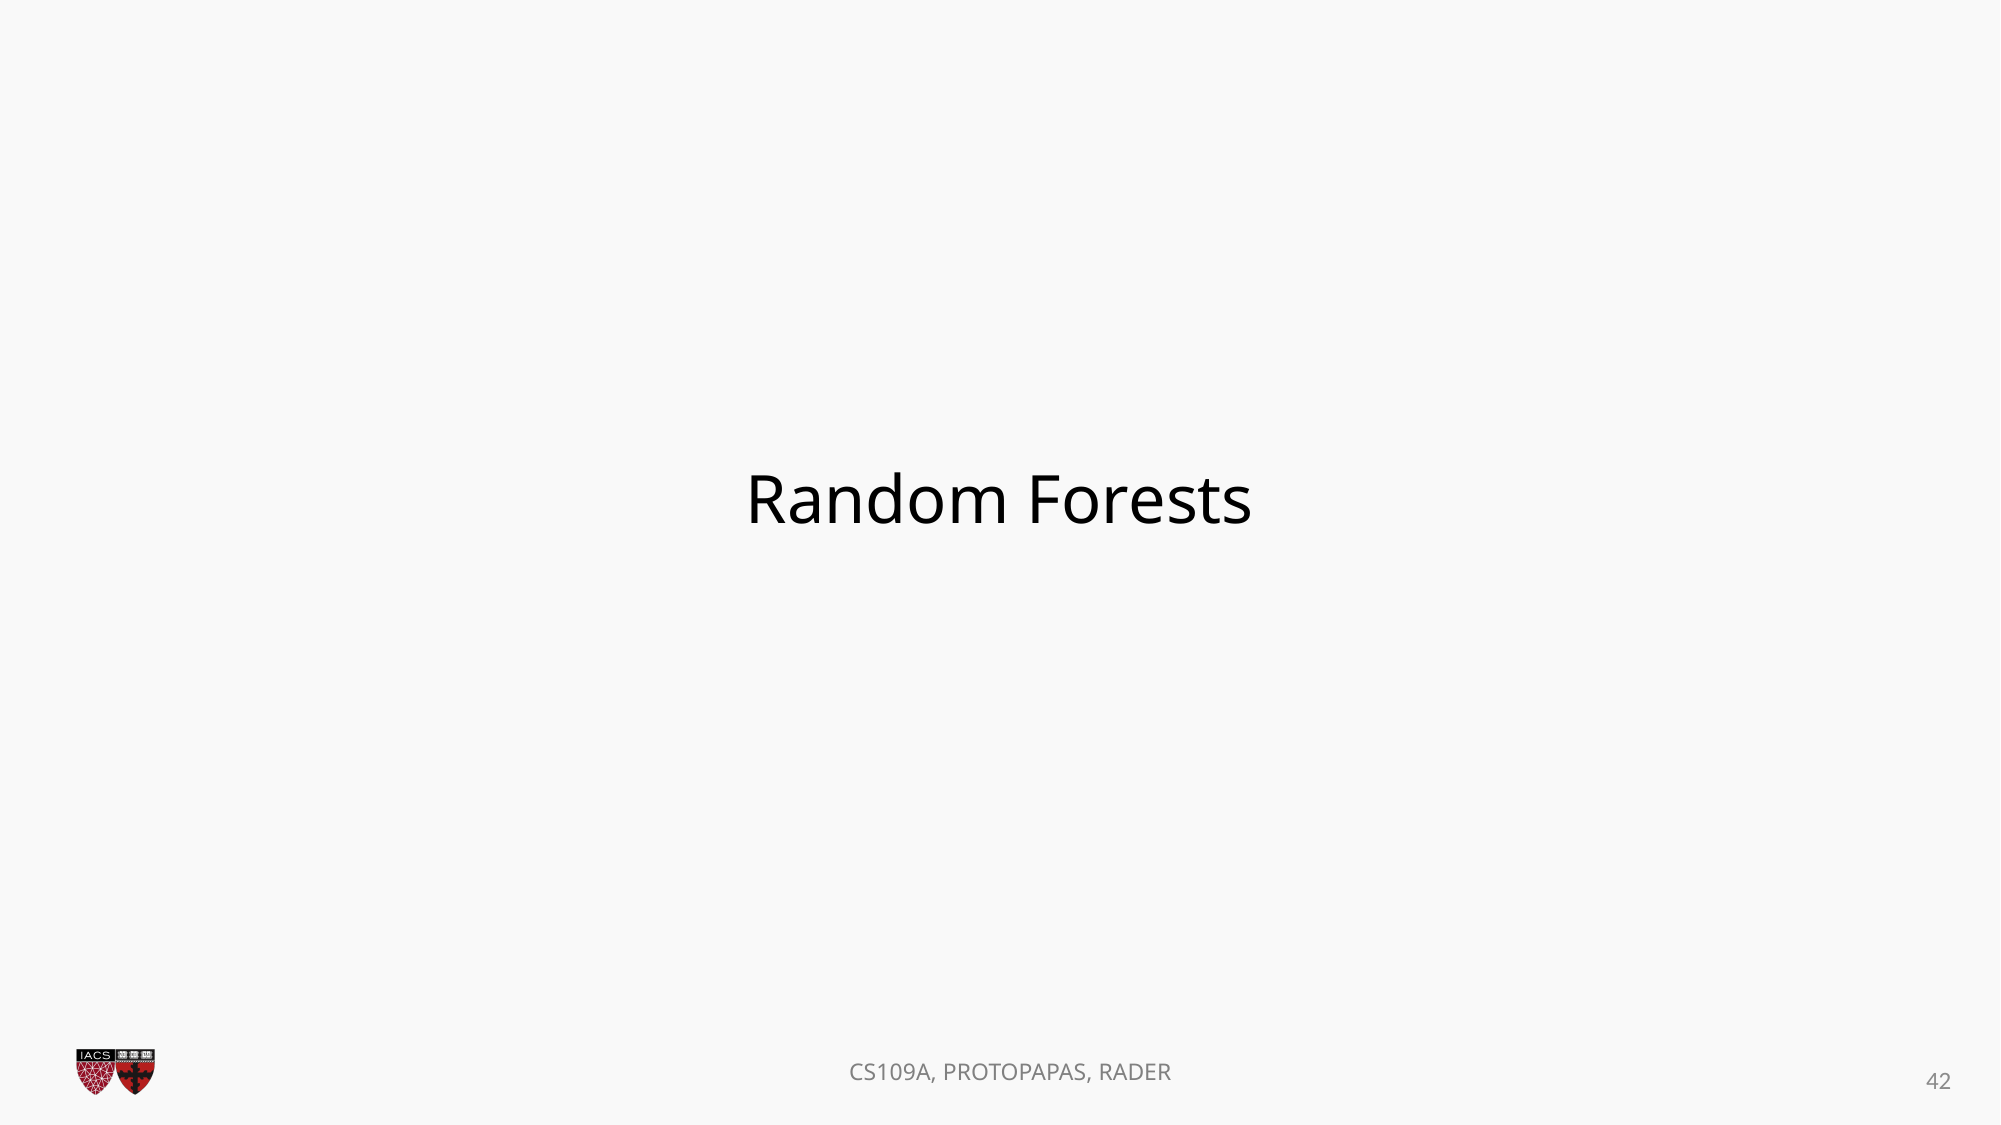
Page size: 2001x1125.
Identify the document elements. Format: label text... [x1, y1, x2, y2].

title Random Forests [99, 449, 1900, 576]
picture [75, 1049, 155, 1095]
slide_number 42 [1500, 1050, 1967, 1110]
